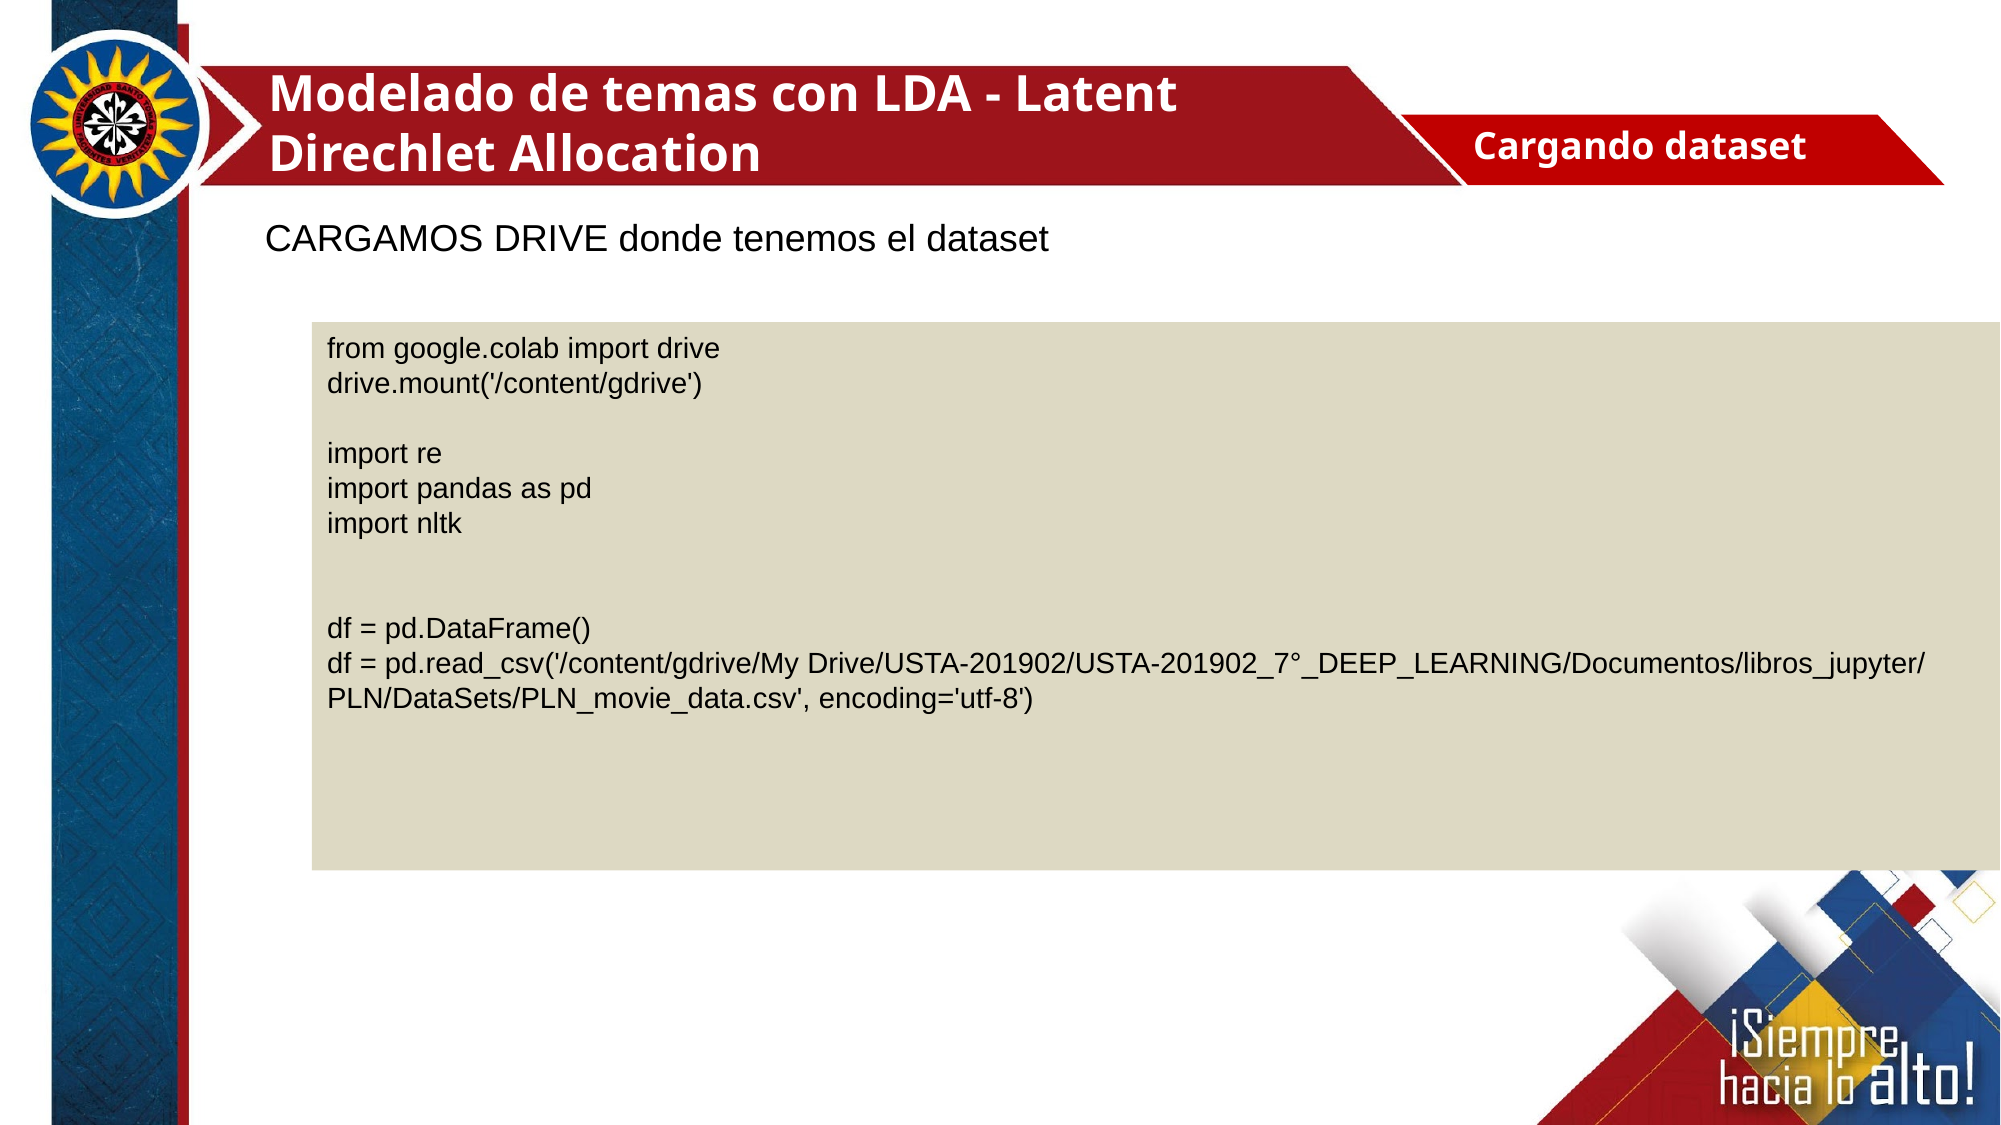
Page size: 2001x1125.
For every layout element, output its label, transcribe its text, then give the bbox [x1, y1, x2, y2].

picture [0, 0, 2001, 1125]
text_box Modelado de temas con LDA - Latent Direchlet Allocation [256, 56, 1430, 188]
text_box CARGAMOS DRIVE donde tenemos el dataset [249, 206, 1750, 267]
text_box from google.colab import drive drive.mount('/content/gdrive') import re import pandas as pd import nltk df = pd.DataFrame() df = pd.read_csv('/content/gdrive/My Drive/USTA-201902/USTA-201902_7°_DEEP_LEARNING/Documentos/libros_jupyter/PLN/DataSets/PLN_movie_data.csv', encoding='utf-8') [311, 322, 2000, 871]
text_box [1400, 114, 1945, 186]
text_box Cargando dataset [1458, 114, 1903, 175]
